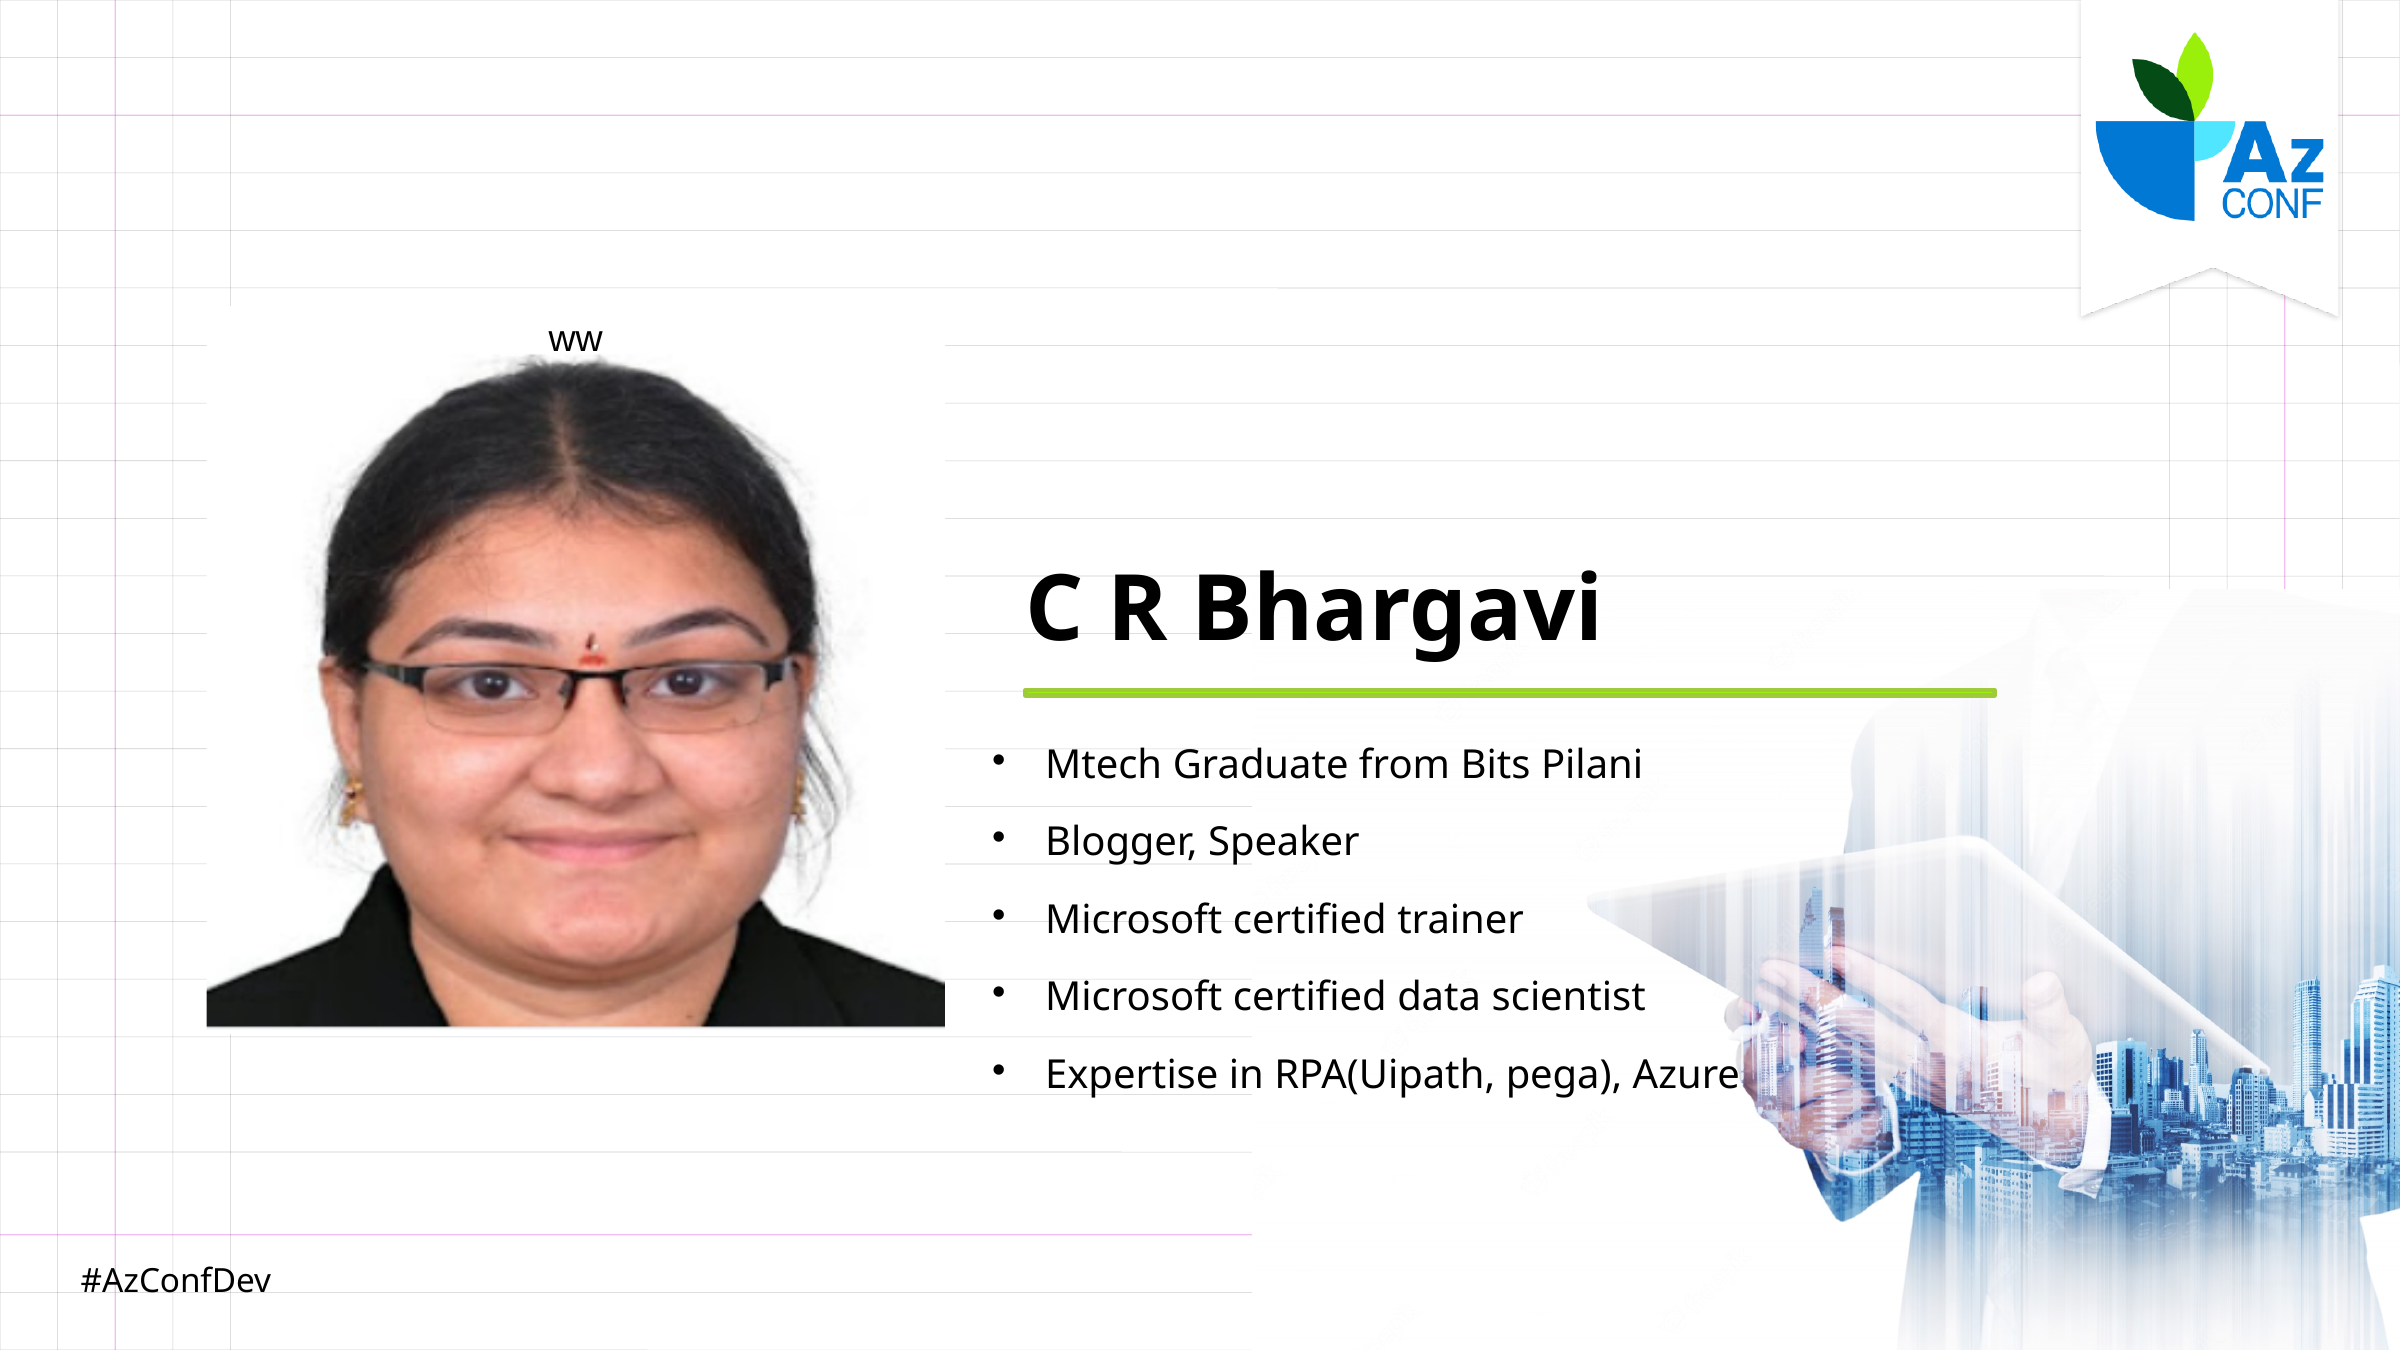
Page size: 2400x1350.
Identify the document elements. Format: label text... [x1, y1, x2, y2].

picture [2073, 0, 2346, 326]
list Mtech Graduate from Bits Pilani Blogger, Speaker Microsoft certified trainer Microsoft certified data scientist Expertise in RPA(Uipath, pega), Azure [974, 738, 1875, 885]
text_box ww [206, 306, 945, 1034]
title C R Bhargavi [1025, 546, 2153, 659]
picture [1252, 589, 2400, 1350]
